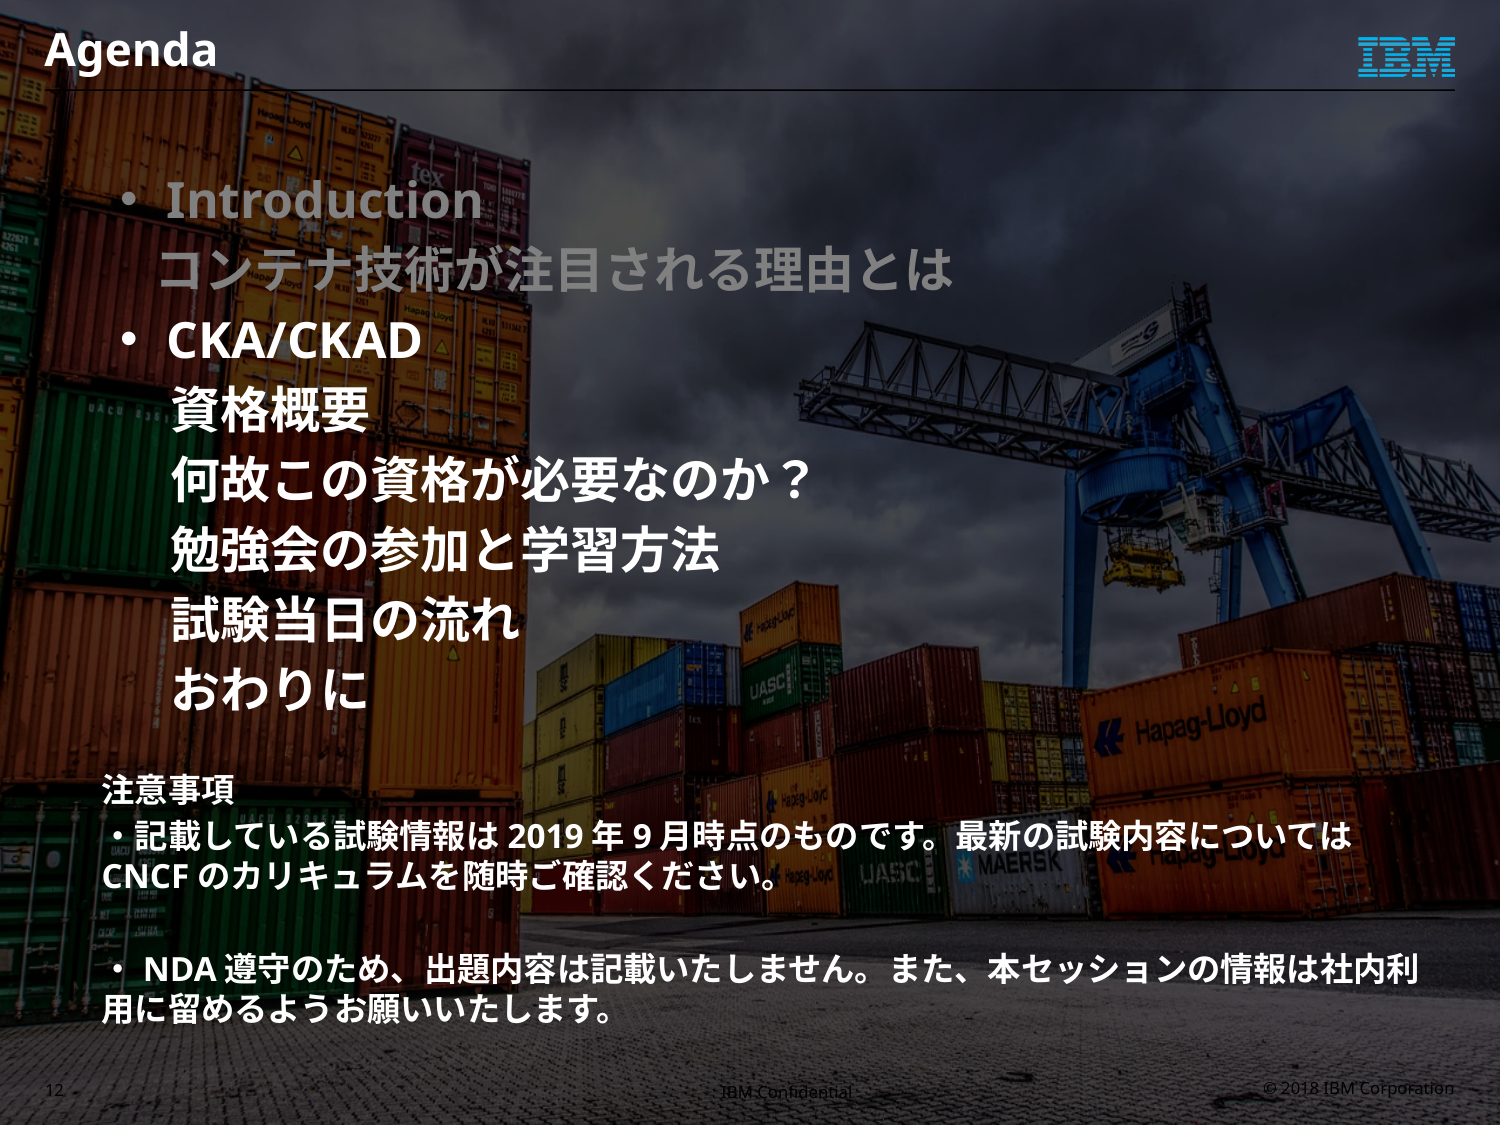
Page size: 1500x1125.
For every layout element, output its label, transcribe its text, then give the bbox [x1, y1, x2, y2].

list Introduction コンテナ技術が注目される理由とは CKA/CKAD 資格概要 何故この資格が必要なのか？ 勉強会の参加と学習方法 試験当日の流れ おわりに 注意事項 ・記載している試験情報は2019年9月時点のものです。最新の試験内容についてはCNCFのカリキュラムを随時ご確認ください。 ・NDA遵守のため、出題内容は記載いたしません。また、本セッションの情報は社内利用に留めるようお願いいたします。 [29, 113, 1455, 1043]
picture [0, 0, 1500, 1125]
title Agenda [29, 19, 1359, 83]
